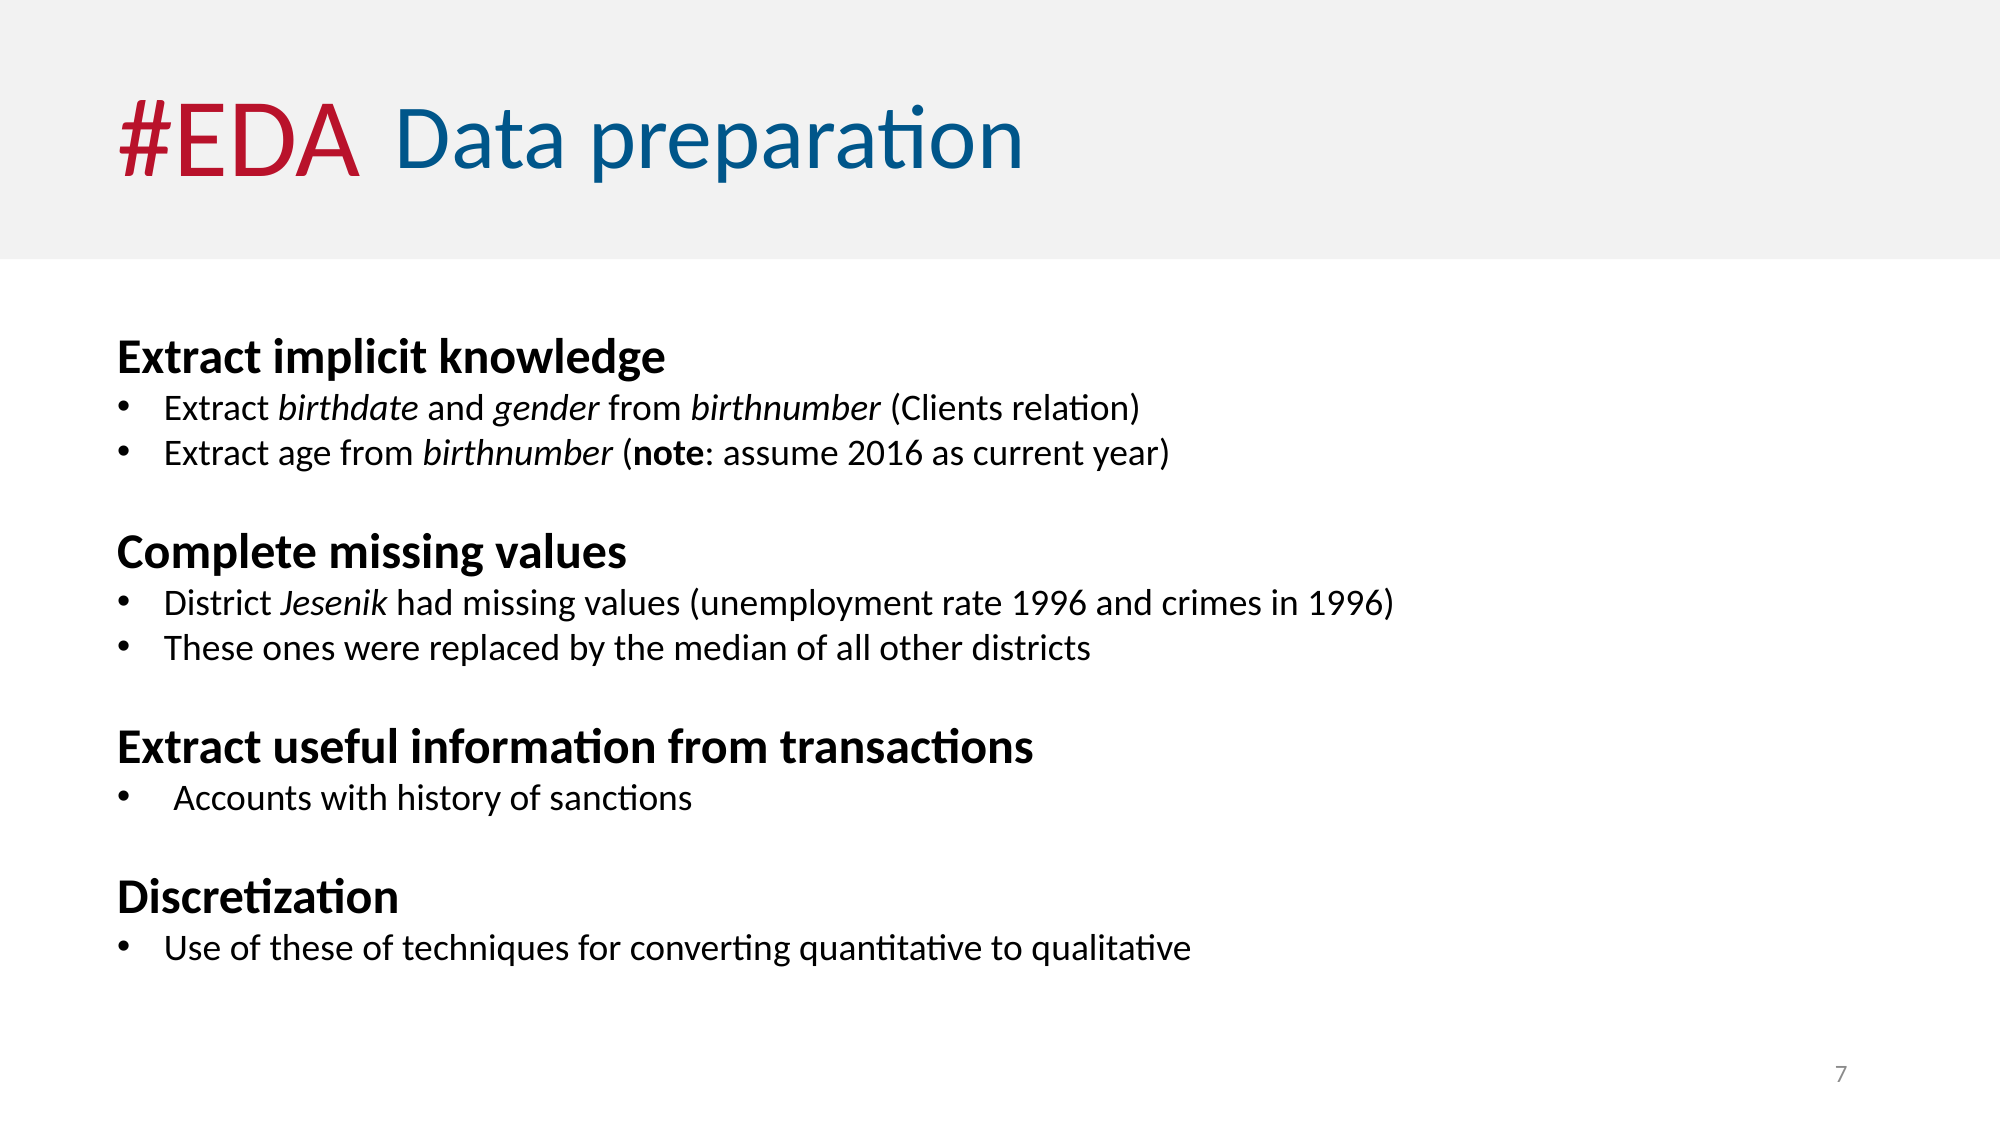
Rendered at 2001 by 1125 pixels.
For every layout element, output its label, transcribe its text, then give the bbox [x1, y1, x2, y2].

text_box Data preparation [380, 69, 1042, 195]
slide_number 7 [1412, 1042, 1863, 1103]
text_box [0, 0, 2000, 260]
text_box Extract implicit knowledge Extract birthdate and gender from birthnumber (Clients relation) Extract age from birthnumber (note: assume 2016 as current year) Complete missing values District Jesenik had missing values (unemployment rate 1996 and crimes in 1996) These ones were replaced by the median of all other districts Extract useful information from transactions Accounts with history of sanctions Discretization Use of these of techniques for converting quantitative to qualitative [102, 315, 1642, 976]
text_box #EDA [102, 56, 376, 207]
